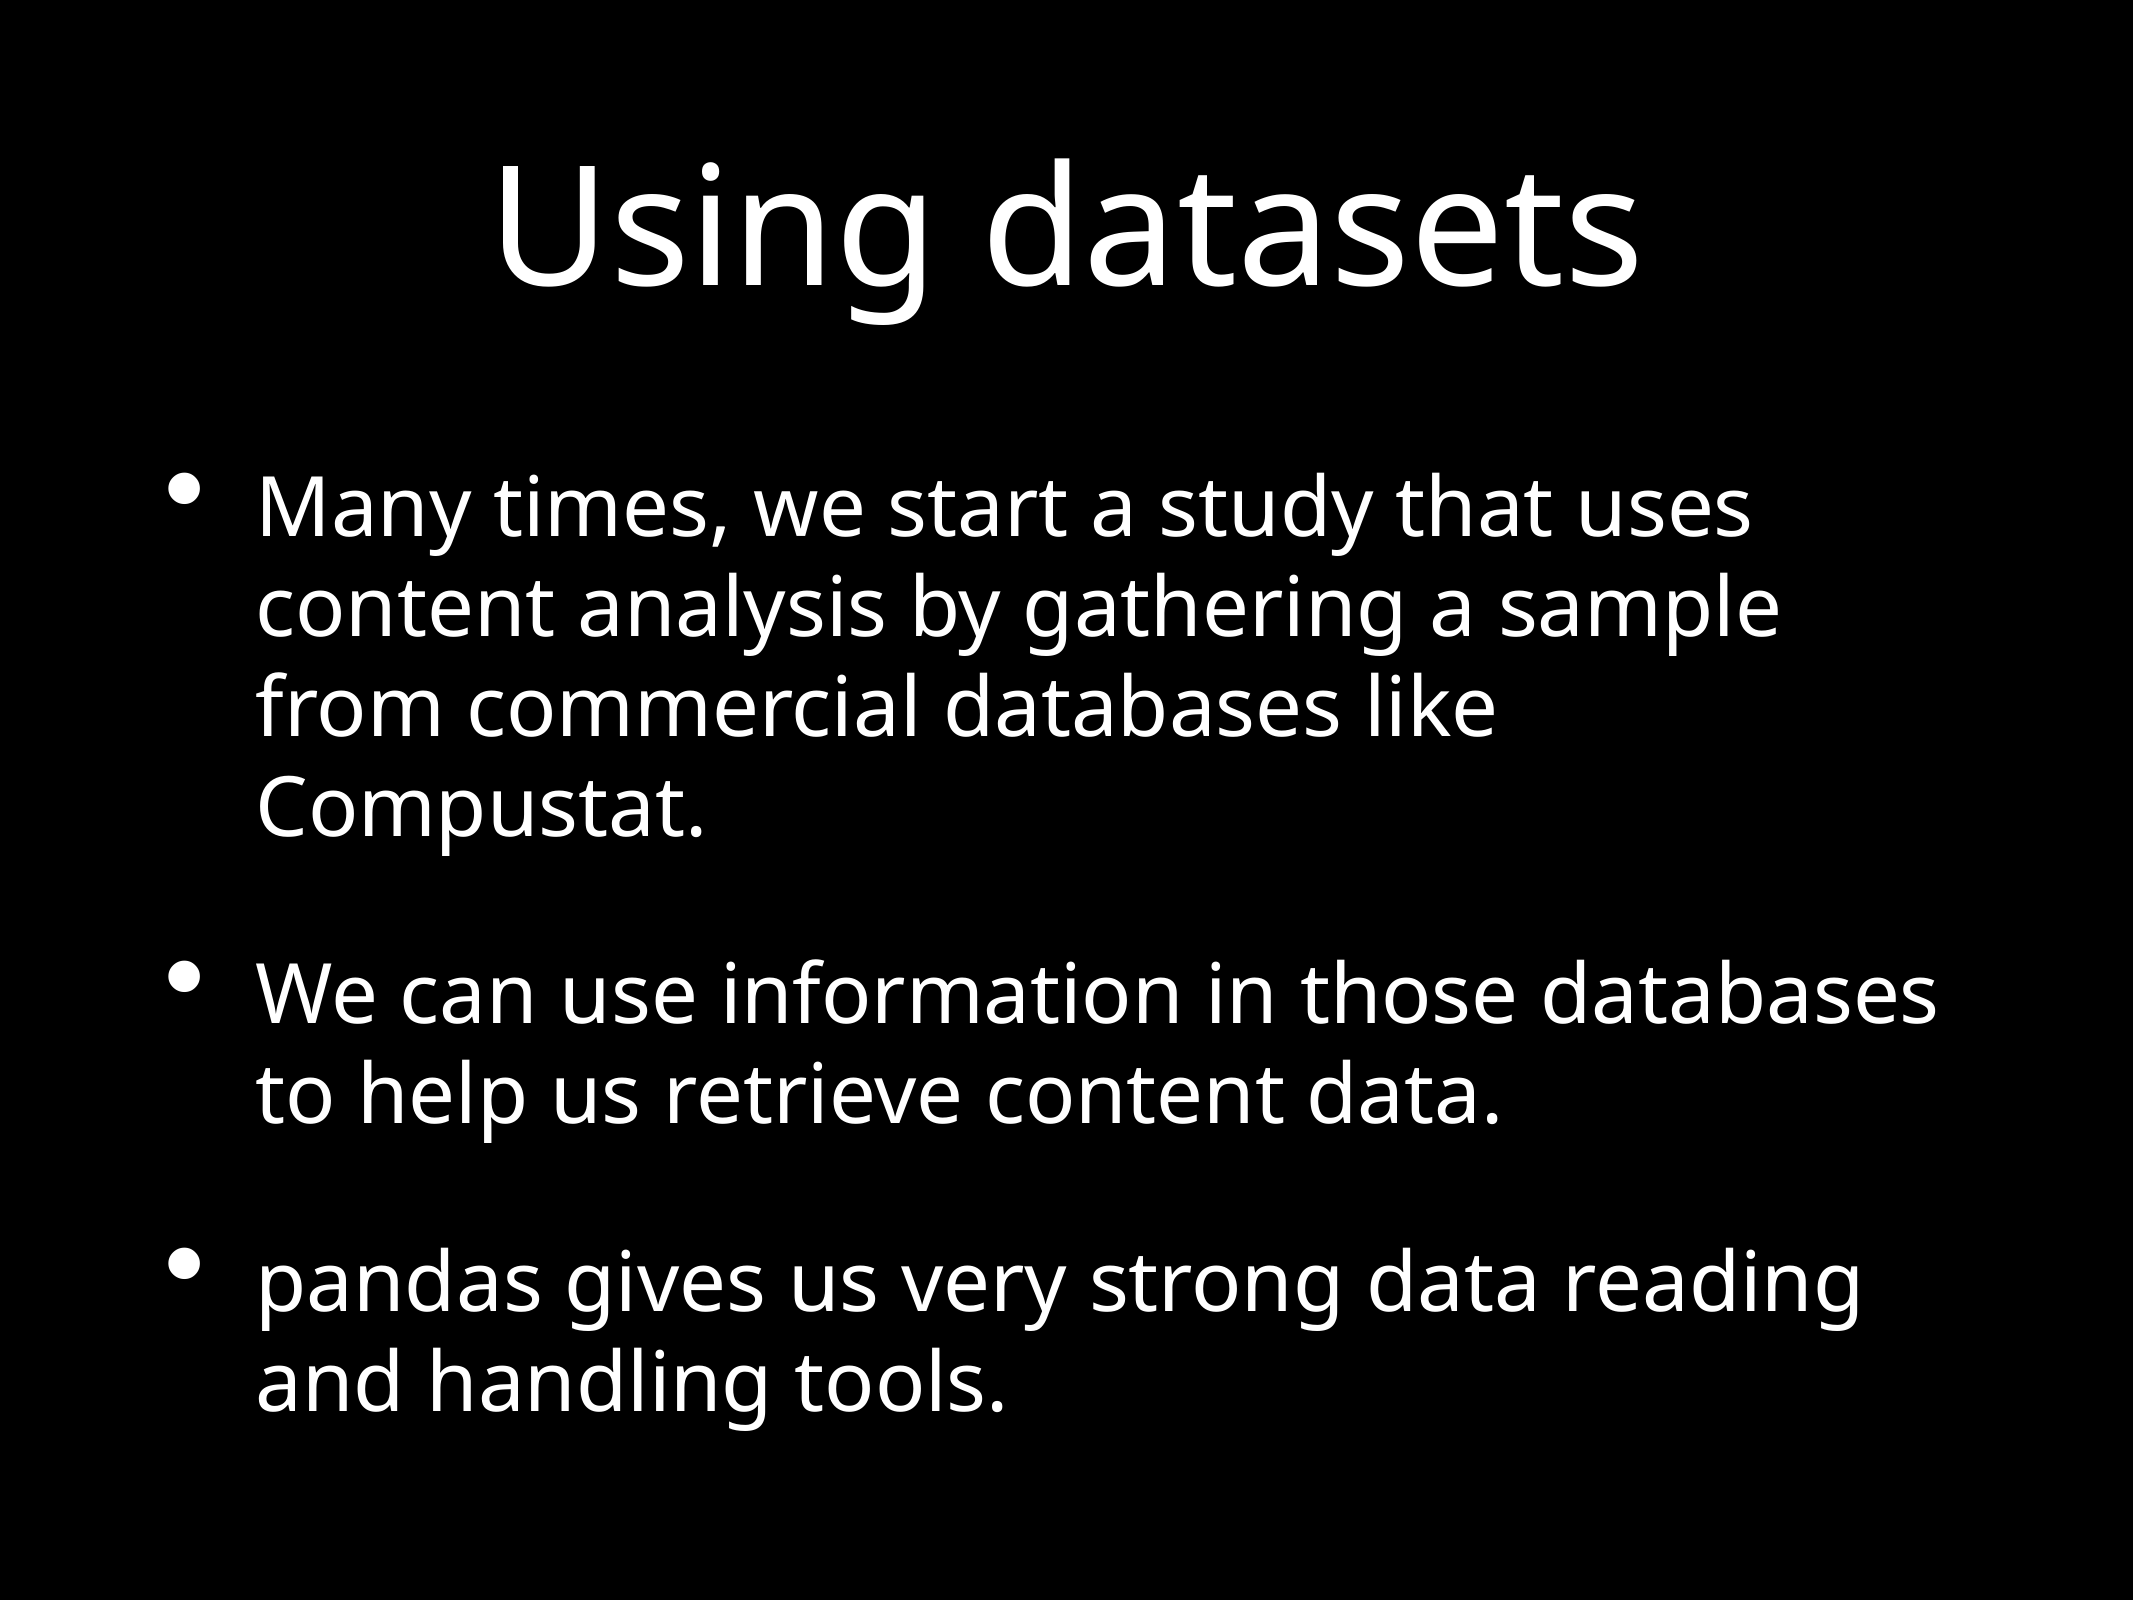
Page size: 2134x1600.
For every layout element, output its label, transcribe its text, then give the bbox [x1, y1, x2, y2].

list Many times, we start a study that uses content analysis by gathering a sample from commercial databases like Compustat. We can use information in those databases to help us retrieve content data. pandas gives us very strong data reading and handling tools. [155, 424, 1978, 1457]
title Using datasets [155, 41, 1978, 397]
